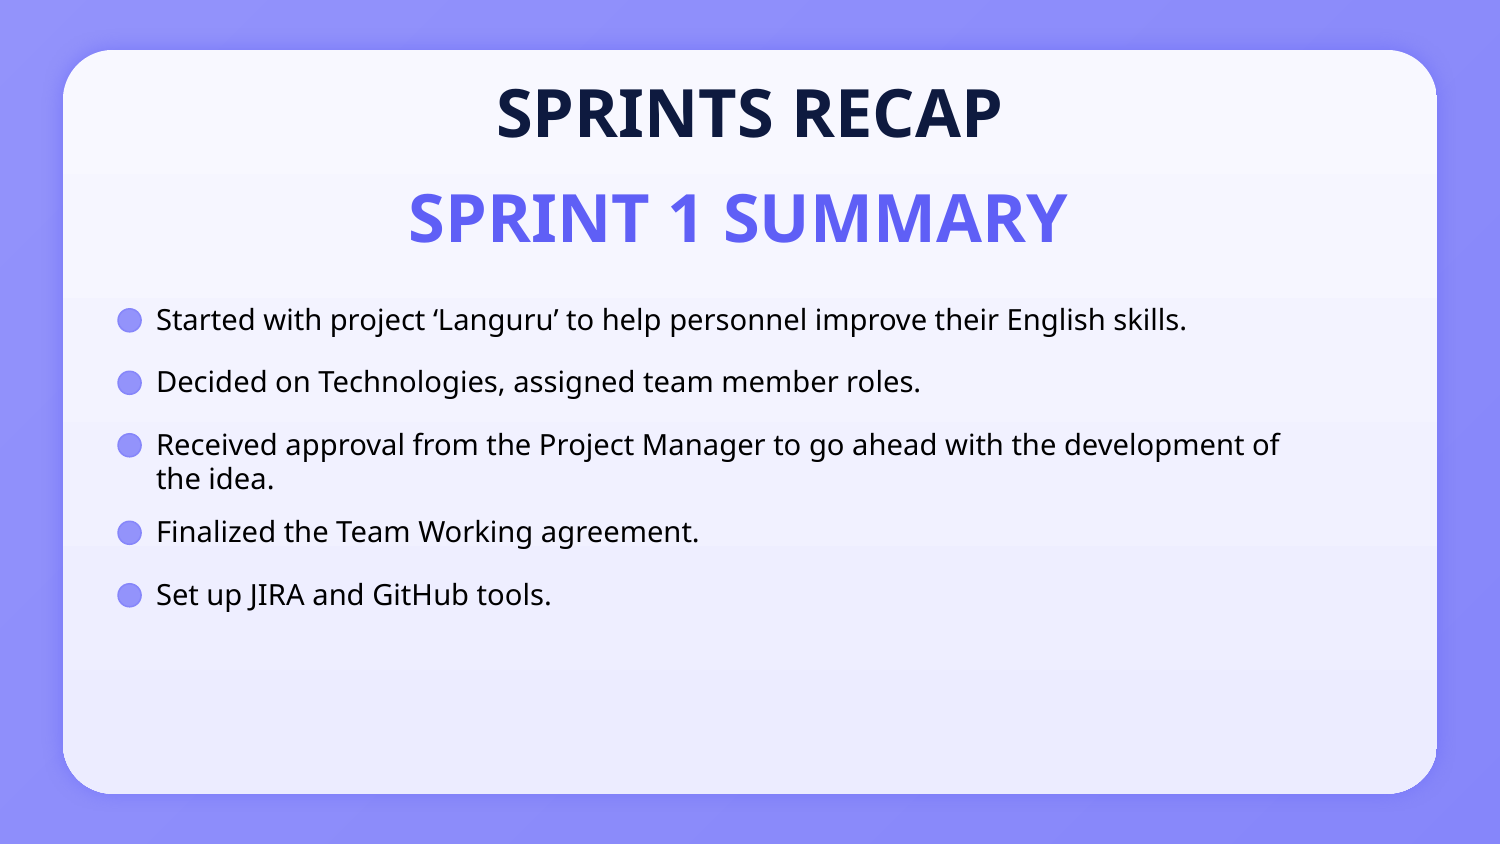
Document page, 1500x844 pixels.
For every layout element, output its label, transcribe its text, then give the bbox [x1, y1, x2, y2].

text_box Finalized the Team Working agreement. [141, 498, 1298, 560]
text_box [118, 433, 141, 457]
text_box [118, 521, 141, 545]
text_box Received approval from the Project Manager to go ahead with the development of the idea. [141, 410, 1298, 498]
text_box [118, 308, 141, 332]
text_box [118, 371, 141, 395]
text_box Decided on Technologies, assigned team member roles. [141, 348, 1298, 410]
text_box [118, 583, 141, 607]
text_box Set up JIRA and GitHub tools. [141, 560, 1298, 626]
text_box SPRINT 1 SUMMARY [347, 160, 1130, 271]
title SPRINTS RECAP [118, 55, 1382, 150]
text_box Started with project ‘Languru’ to help personnel improve their English skills. [141, 285, 1298, 348]
